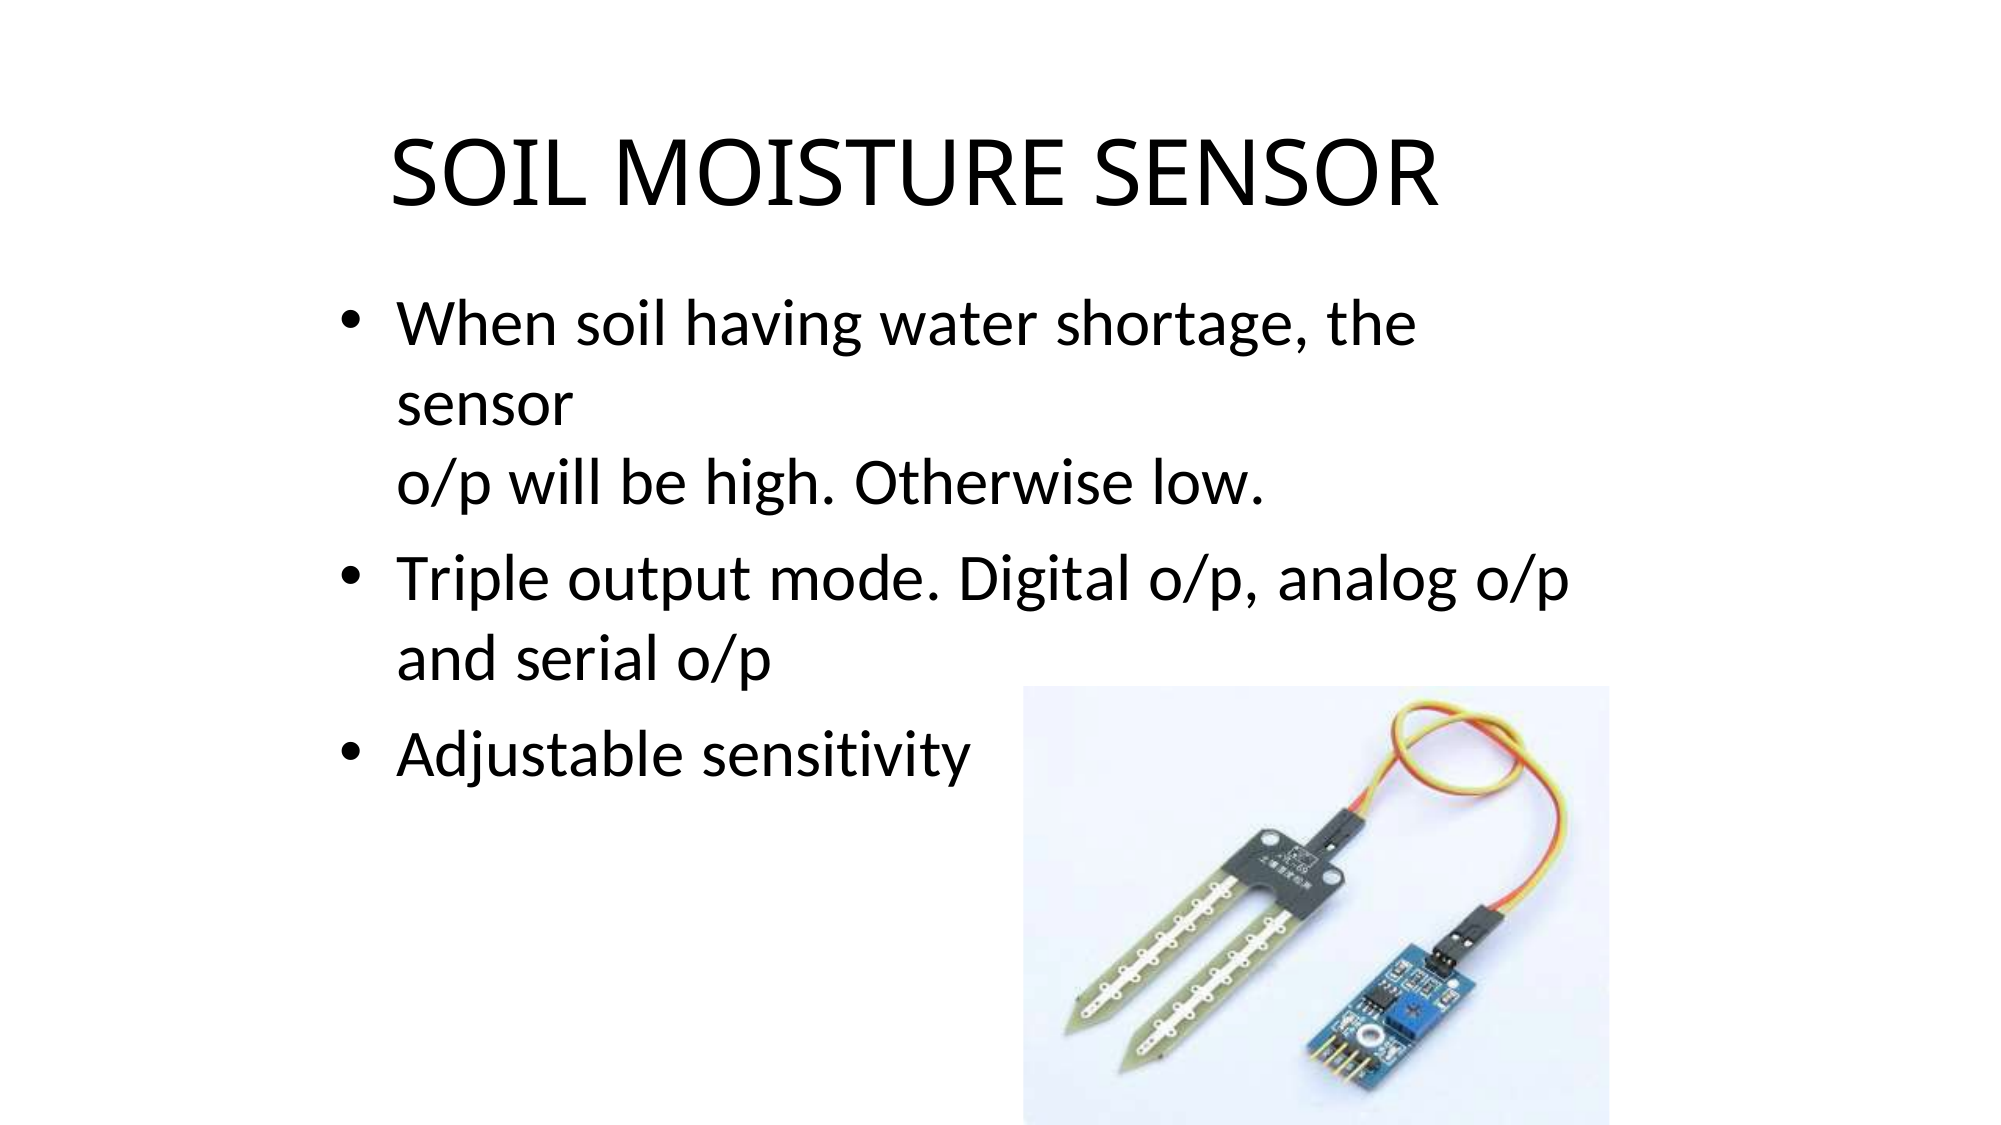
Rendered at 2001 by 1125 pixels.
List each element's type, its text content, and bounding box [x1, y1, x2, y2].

title SOIL MOISTURE SENSOR [387, 74, 2000, 263]
text_box When soil having water shortage, the sensor o/p will be high. Otherwise low. Triple output mode. Digital o/p, analog o/p and serial o/p Adjustable sensitivity [337, 278, 1603, 791]
text_box [1023, 686, 1610, 1125]
